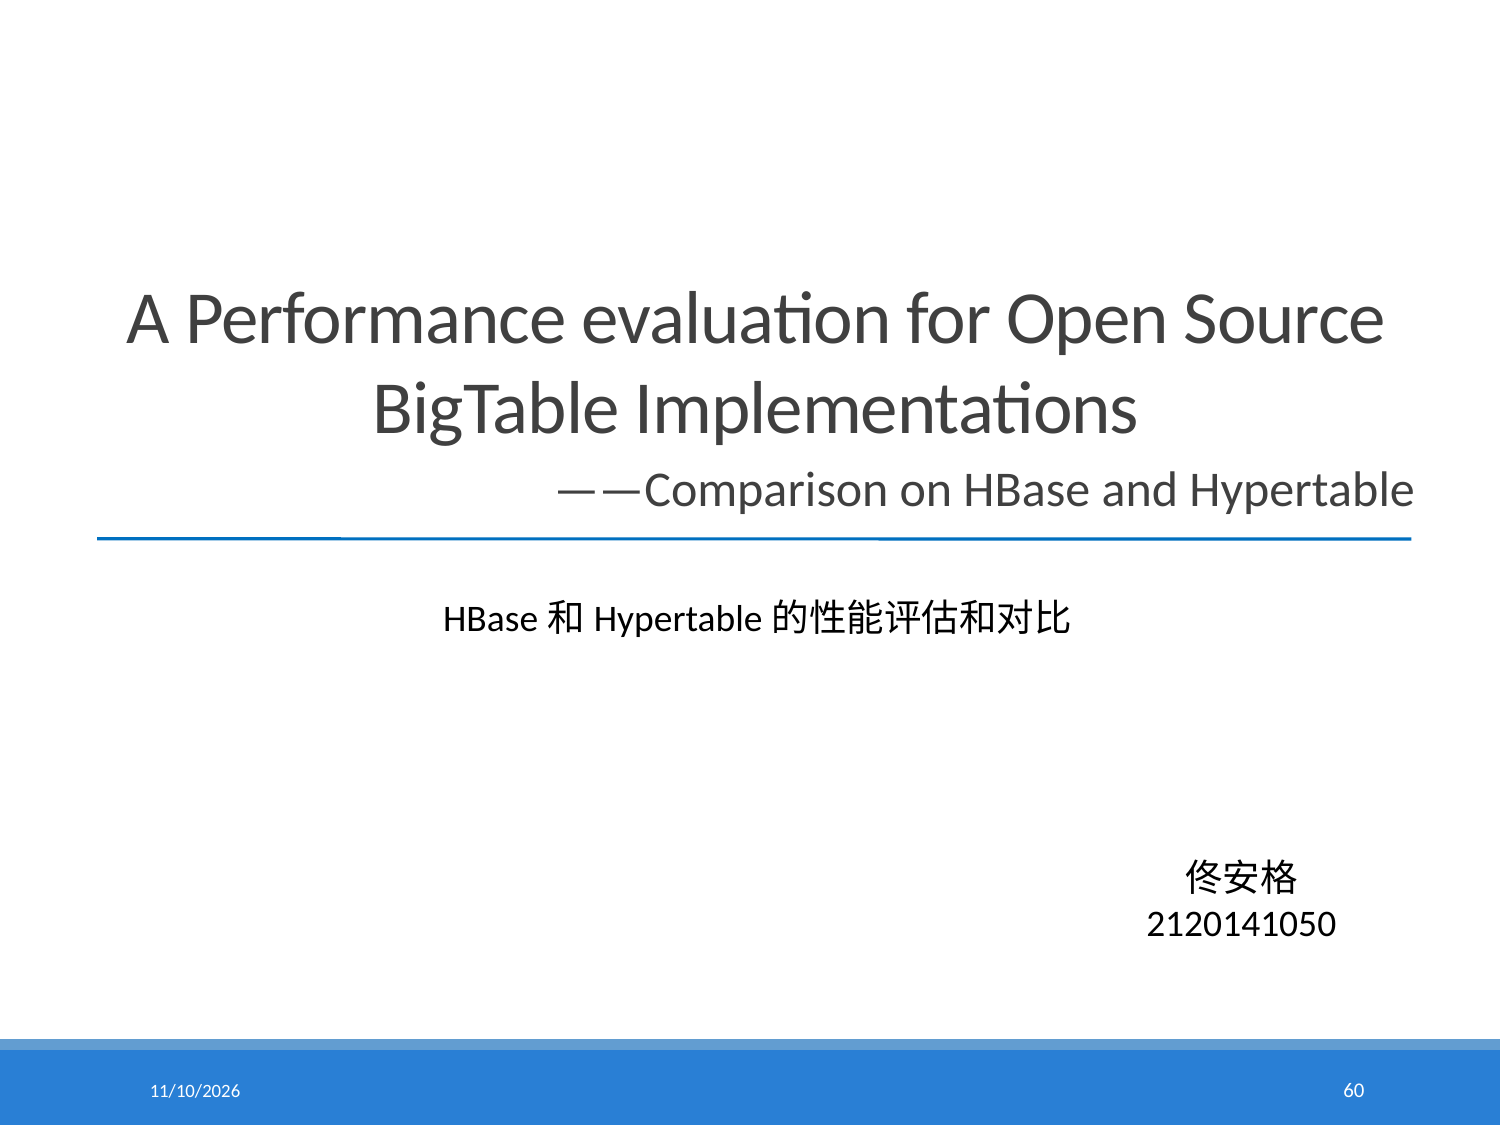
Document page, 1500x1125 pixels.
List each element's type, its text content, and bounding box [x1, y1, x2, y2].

text_box HBase和Hypertable的性能评估和对比 [428, 586, 1087, 646]
title A Performance evaluation for Open Source BigTable Implementations [76, 208, 1436, 456]
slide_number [134, 1059, 440, 1120]
text_box 佟安格 2120141050 [1131, 846, 1352, 952]
slide_number 60 [1217, 1059, 1380, 1120]
text_box ——Comparison on HBase and Hypertable [459, 456, 1500, 526]
